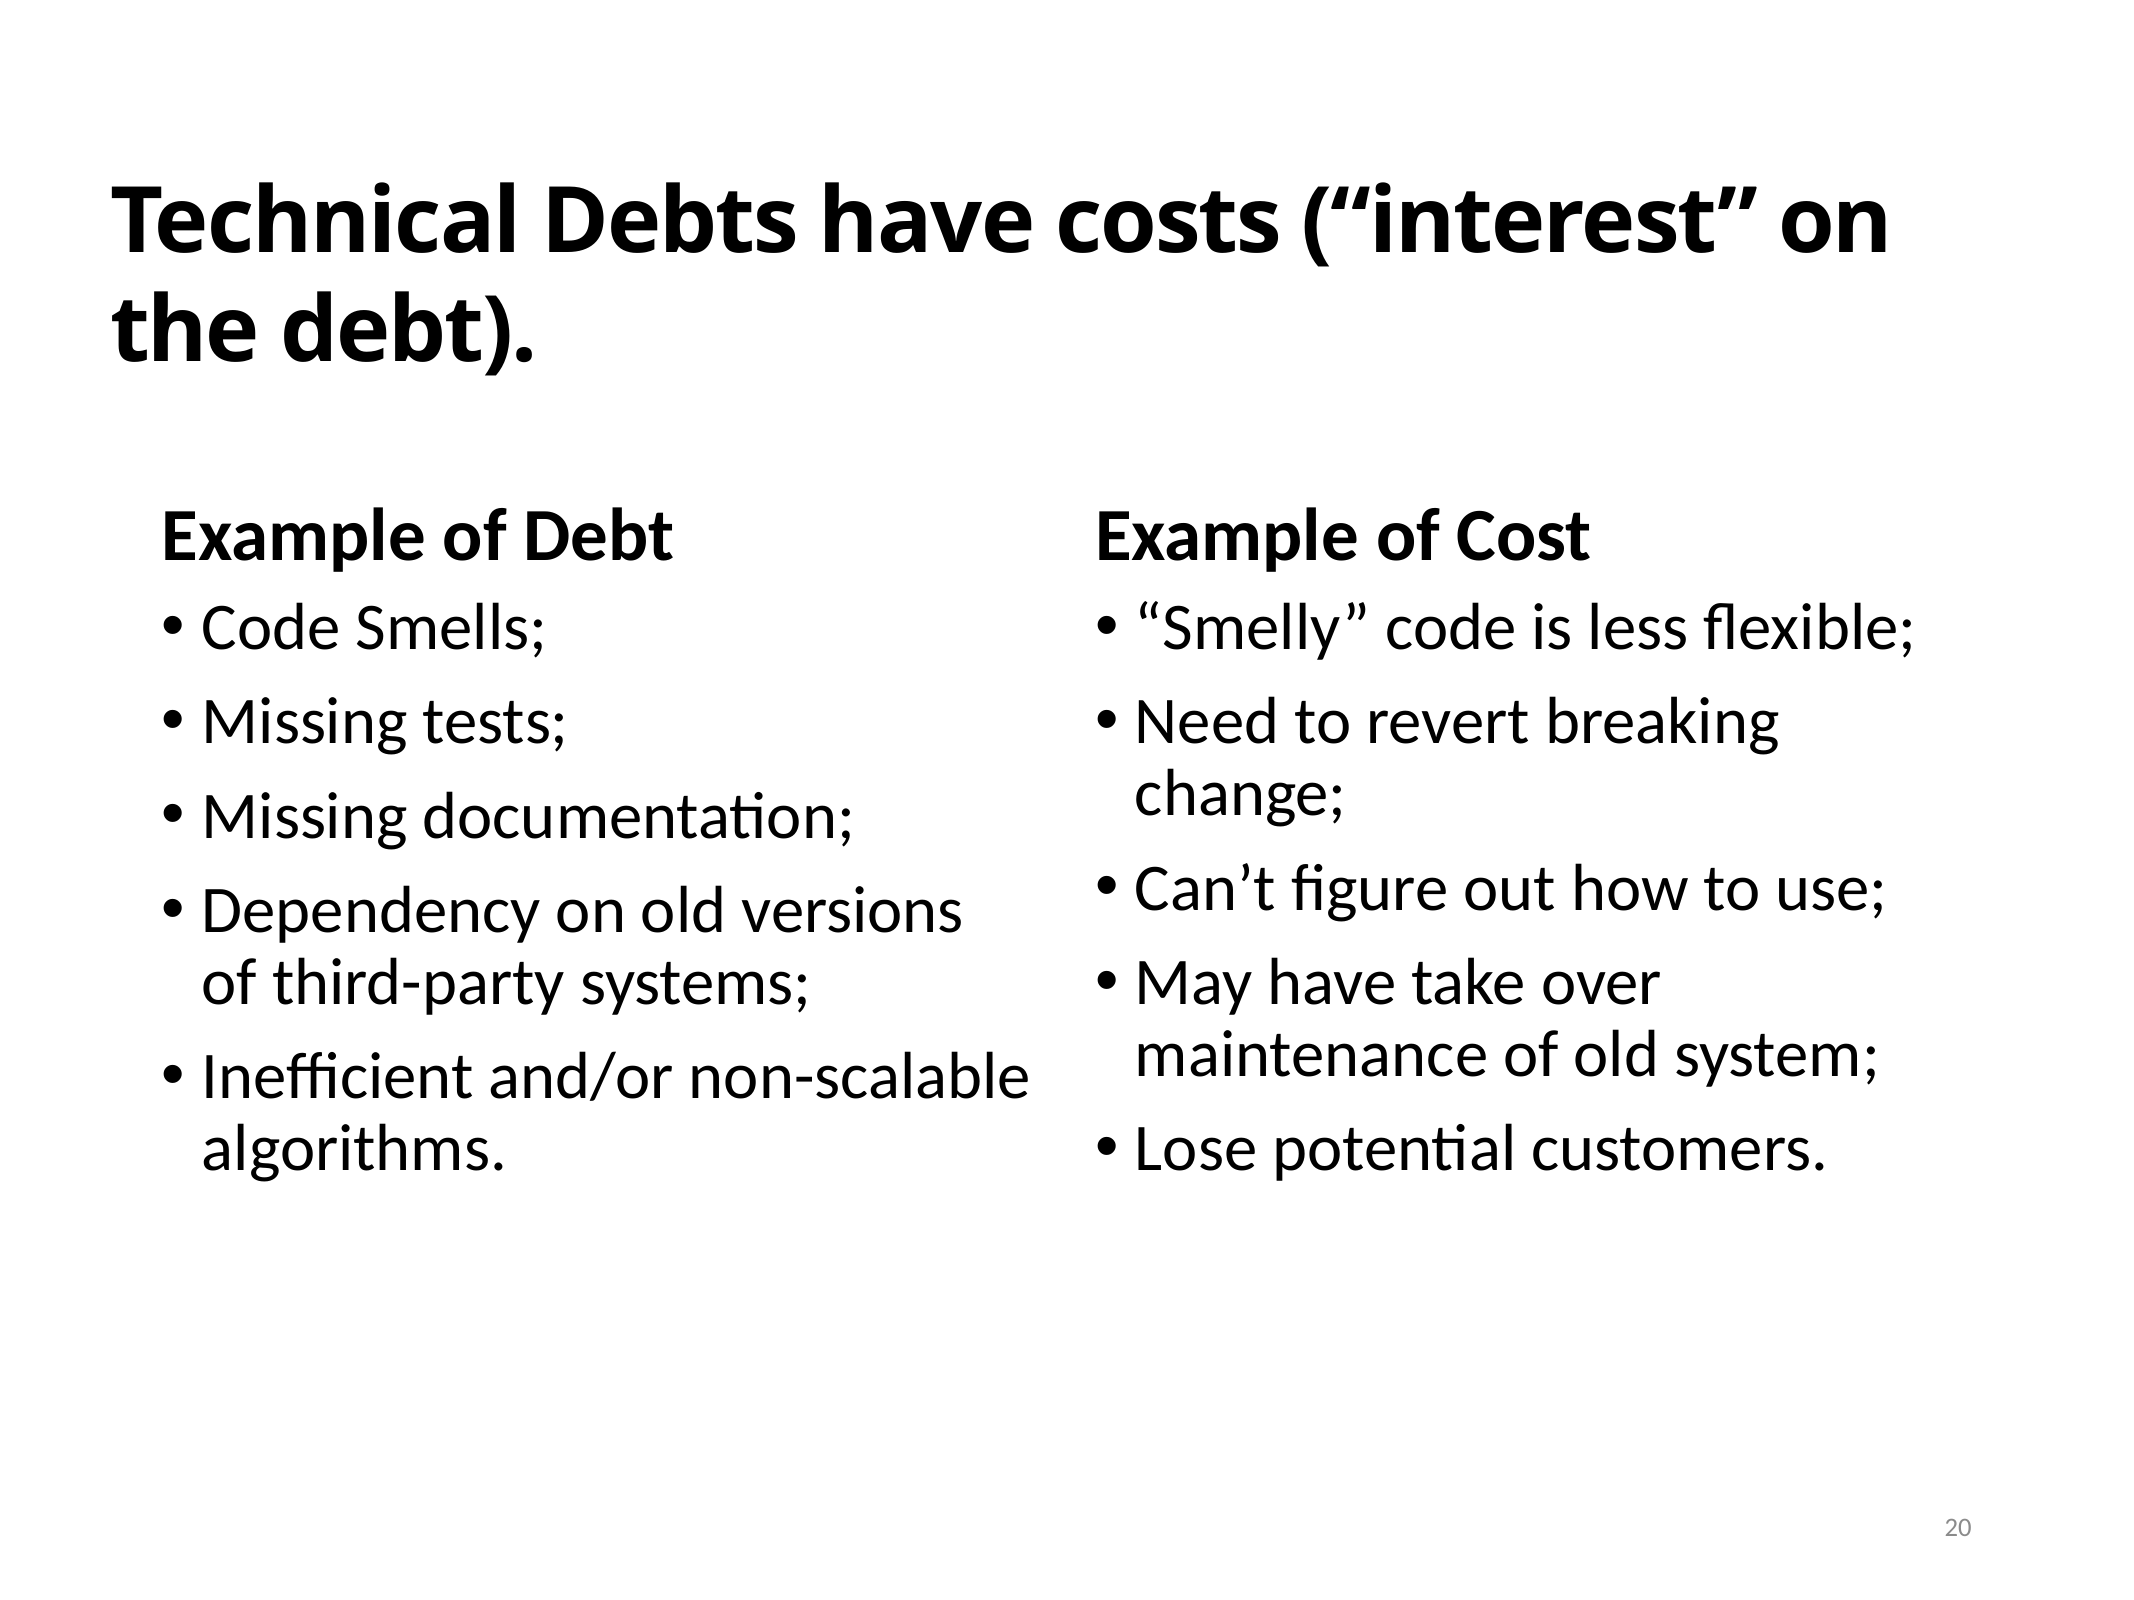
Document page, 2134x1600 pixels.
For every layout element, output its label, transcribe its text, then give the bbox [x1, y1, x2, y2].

list Code Smells; Missing tests; Missing documentation; Dependency on old versions of third-party systems; Inefficient and/or non-scalable algorithms. [146, 584, 1050, 1445]
text_box Technical Debts have costs (“interest” on the debt). [105, 155, 2028, 420]
list Example of Cost [1080, 420, 1987, 584]
list “Smelly” code is less flexible; Need to revert breaking change; Can’t figure out how to use; May have take over maintenance of old system; Lose potential customers. [1080, 584, 1987, 1445]
slide_number 20 [1506, 1482, 1987, 1569]
list Example of Debt [146, 420, 1050, 584]
